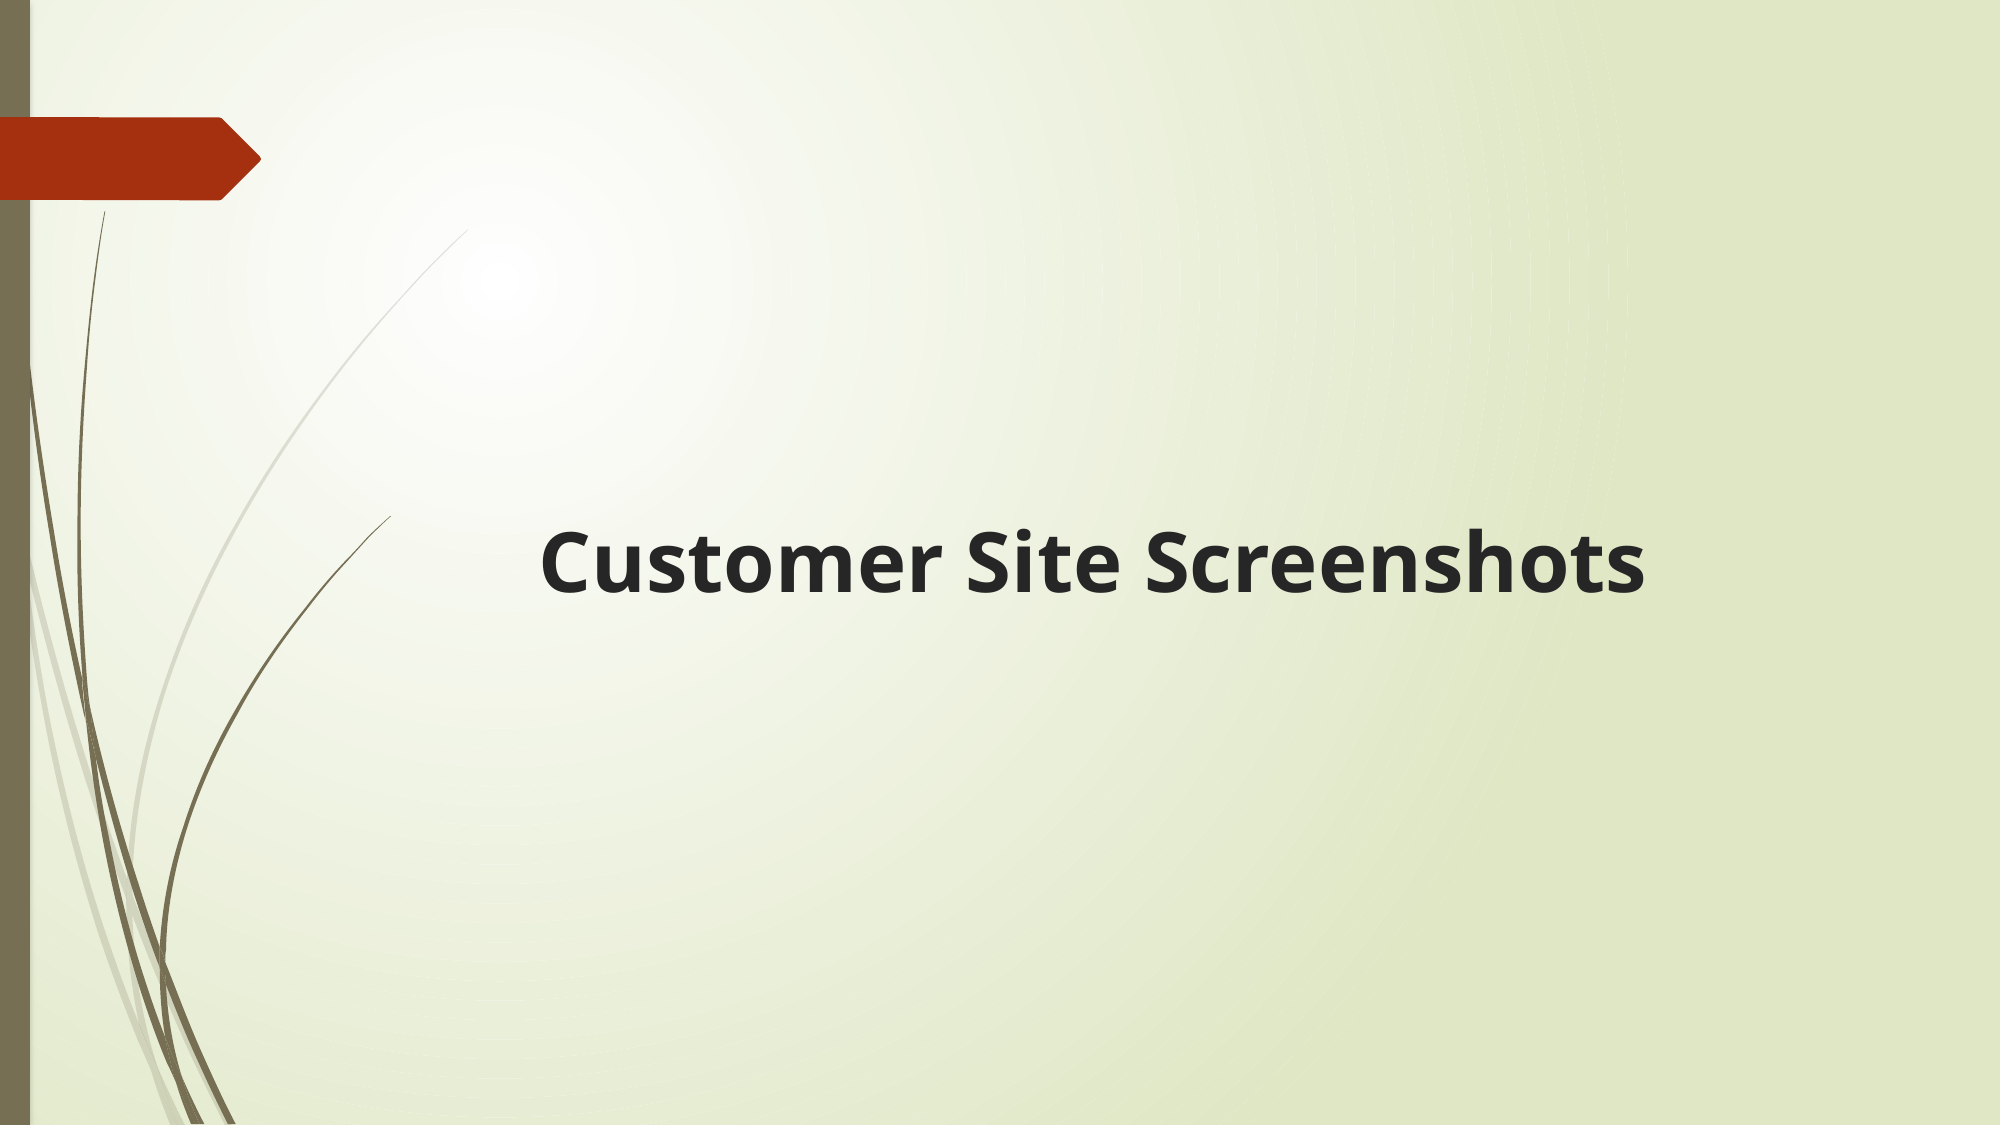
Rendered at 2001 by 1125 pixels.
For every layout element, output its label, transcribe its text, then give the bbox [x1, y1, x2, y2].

title Customer Site Screenshots [300, 102, 1888, 949]
